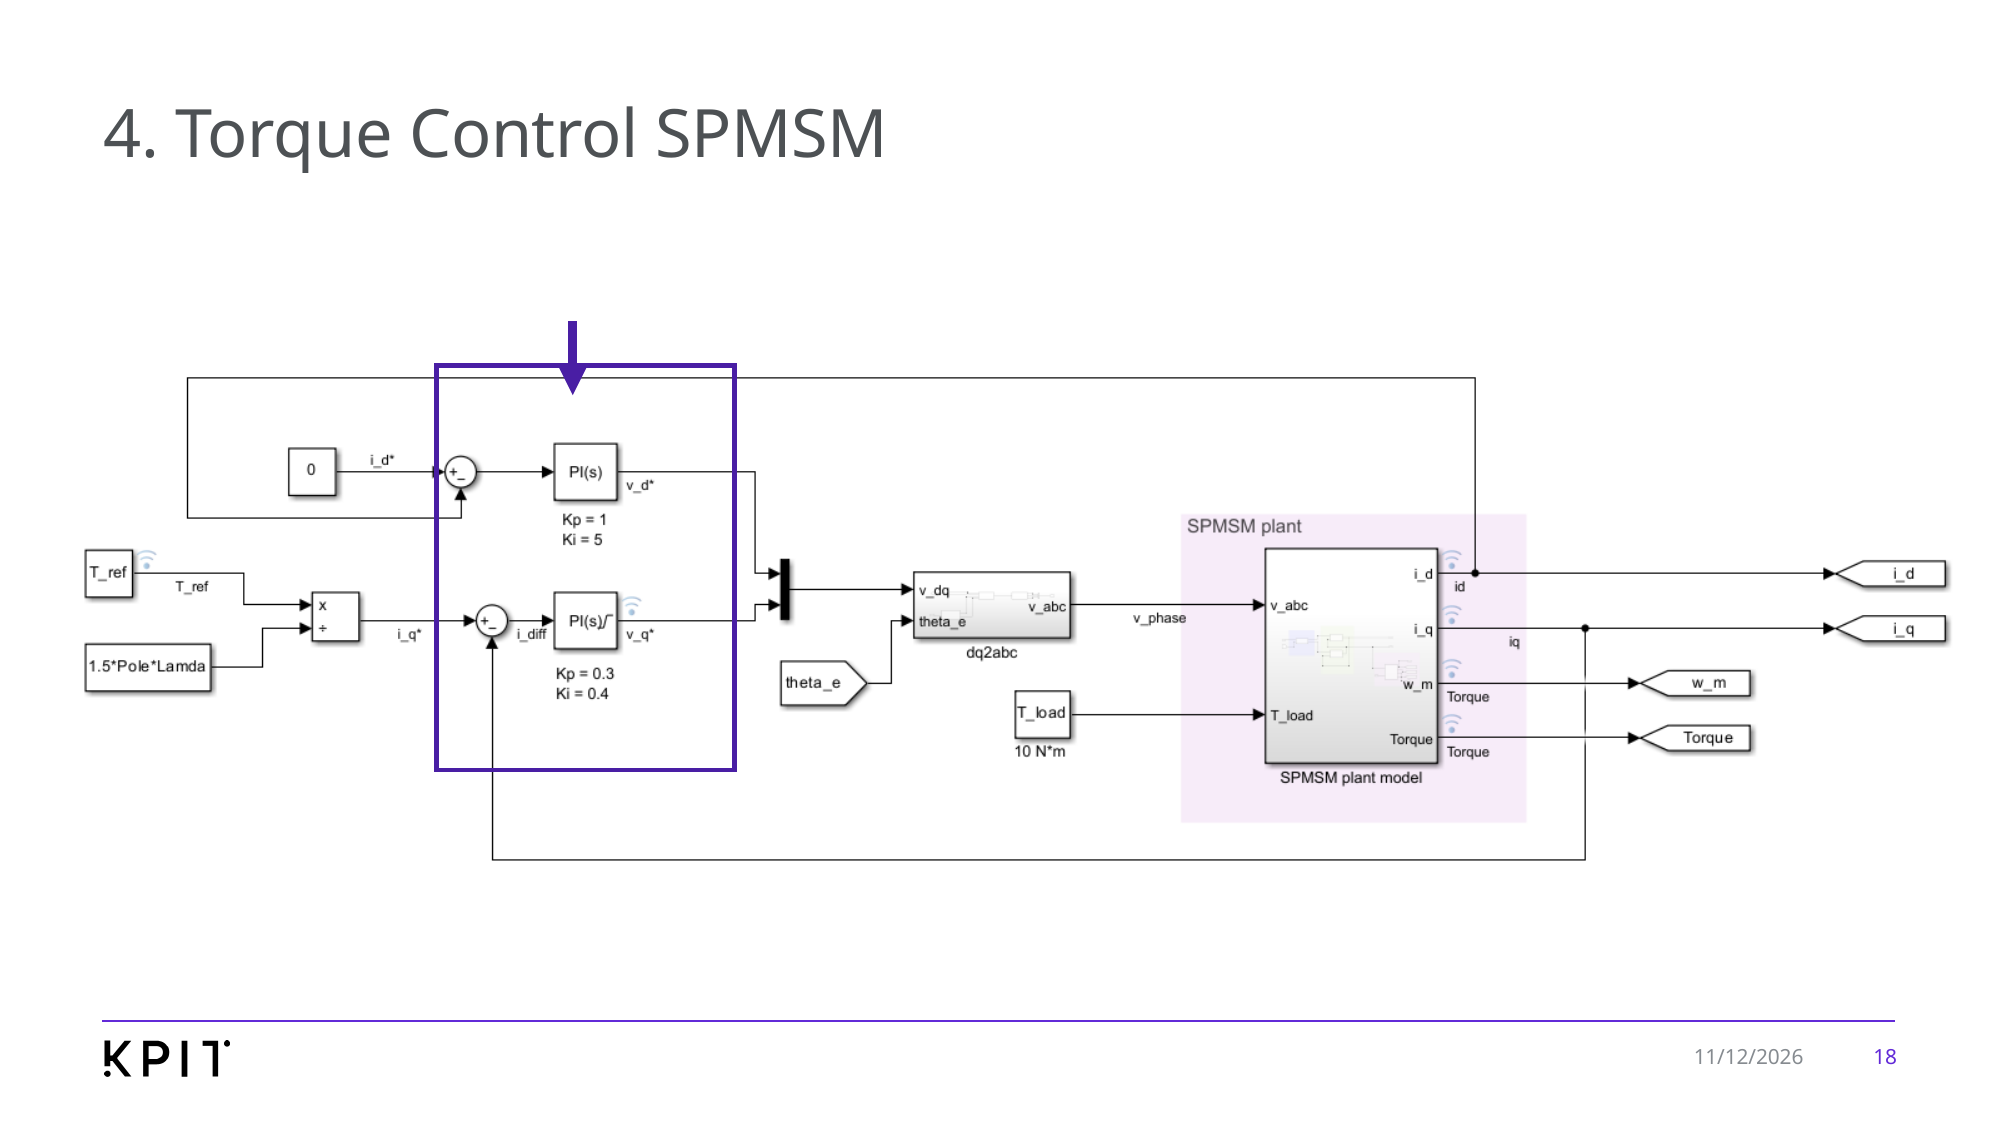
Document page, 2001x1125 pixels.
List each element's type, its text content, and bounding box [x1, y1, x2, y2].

slide_number 18 [1835, 1038, 1912, 1077]
title 4. Torque Control SPMSM [88, 82, 1912, 260]
picture [31, 321, 1991, 907]
picture [104, 1040, 230, 1077]
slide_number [1676, 1038, 1819, 1077]
